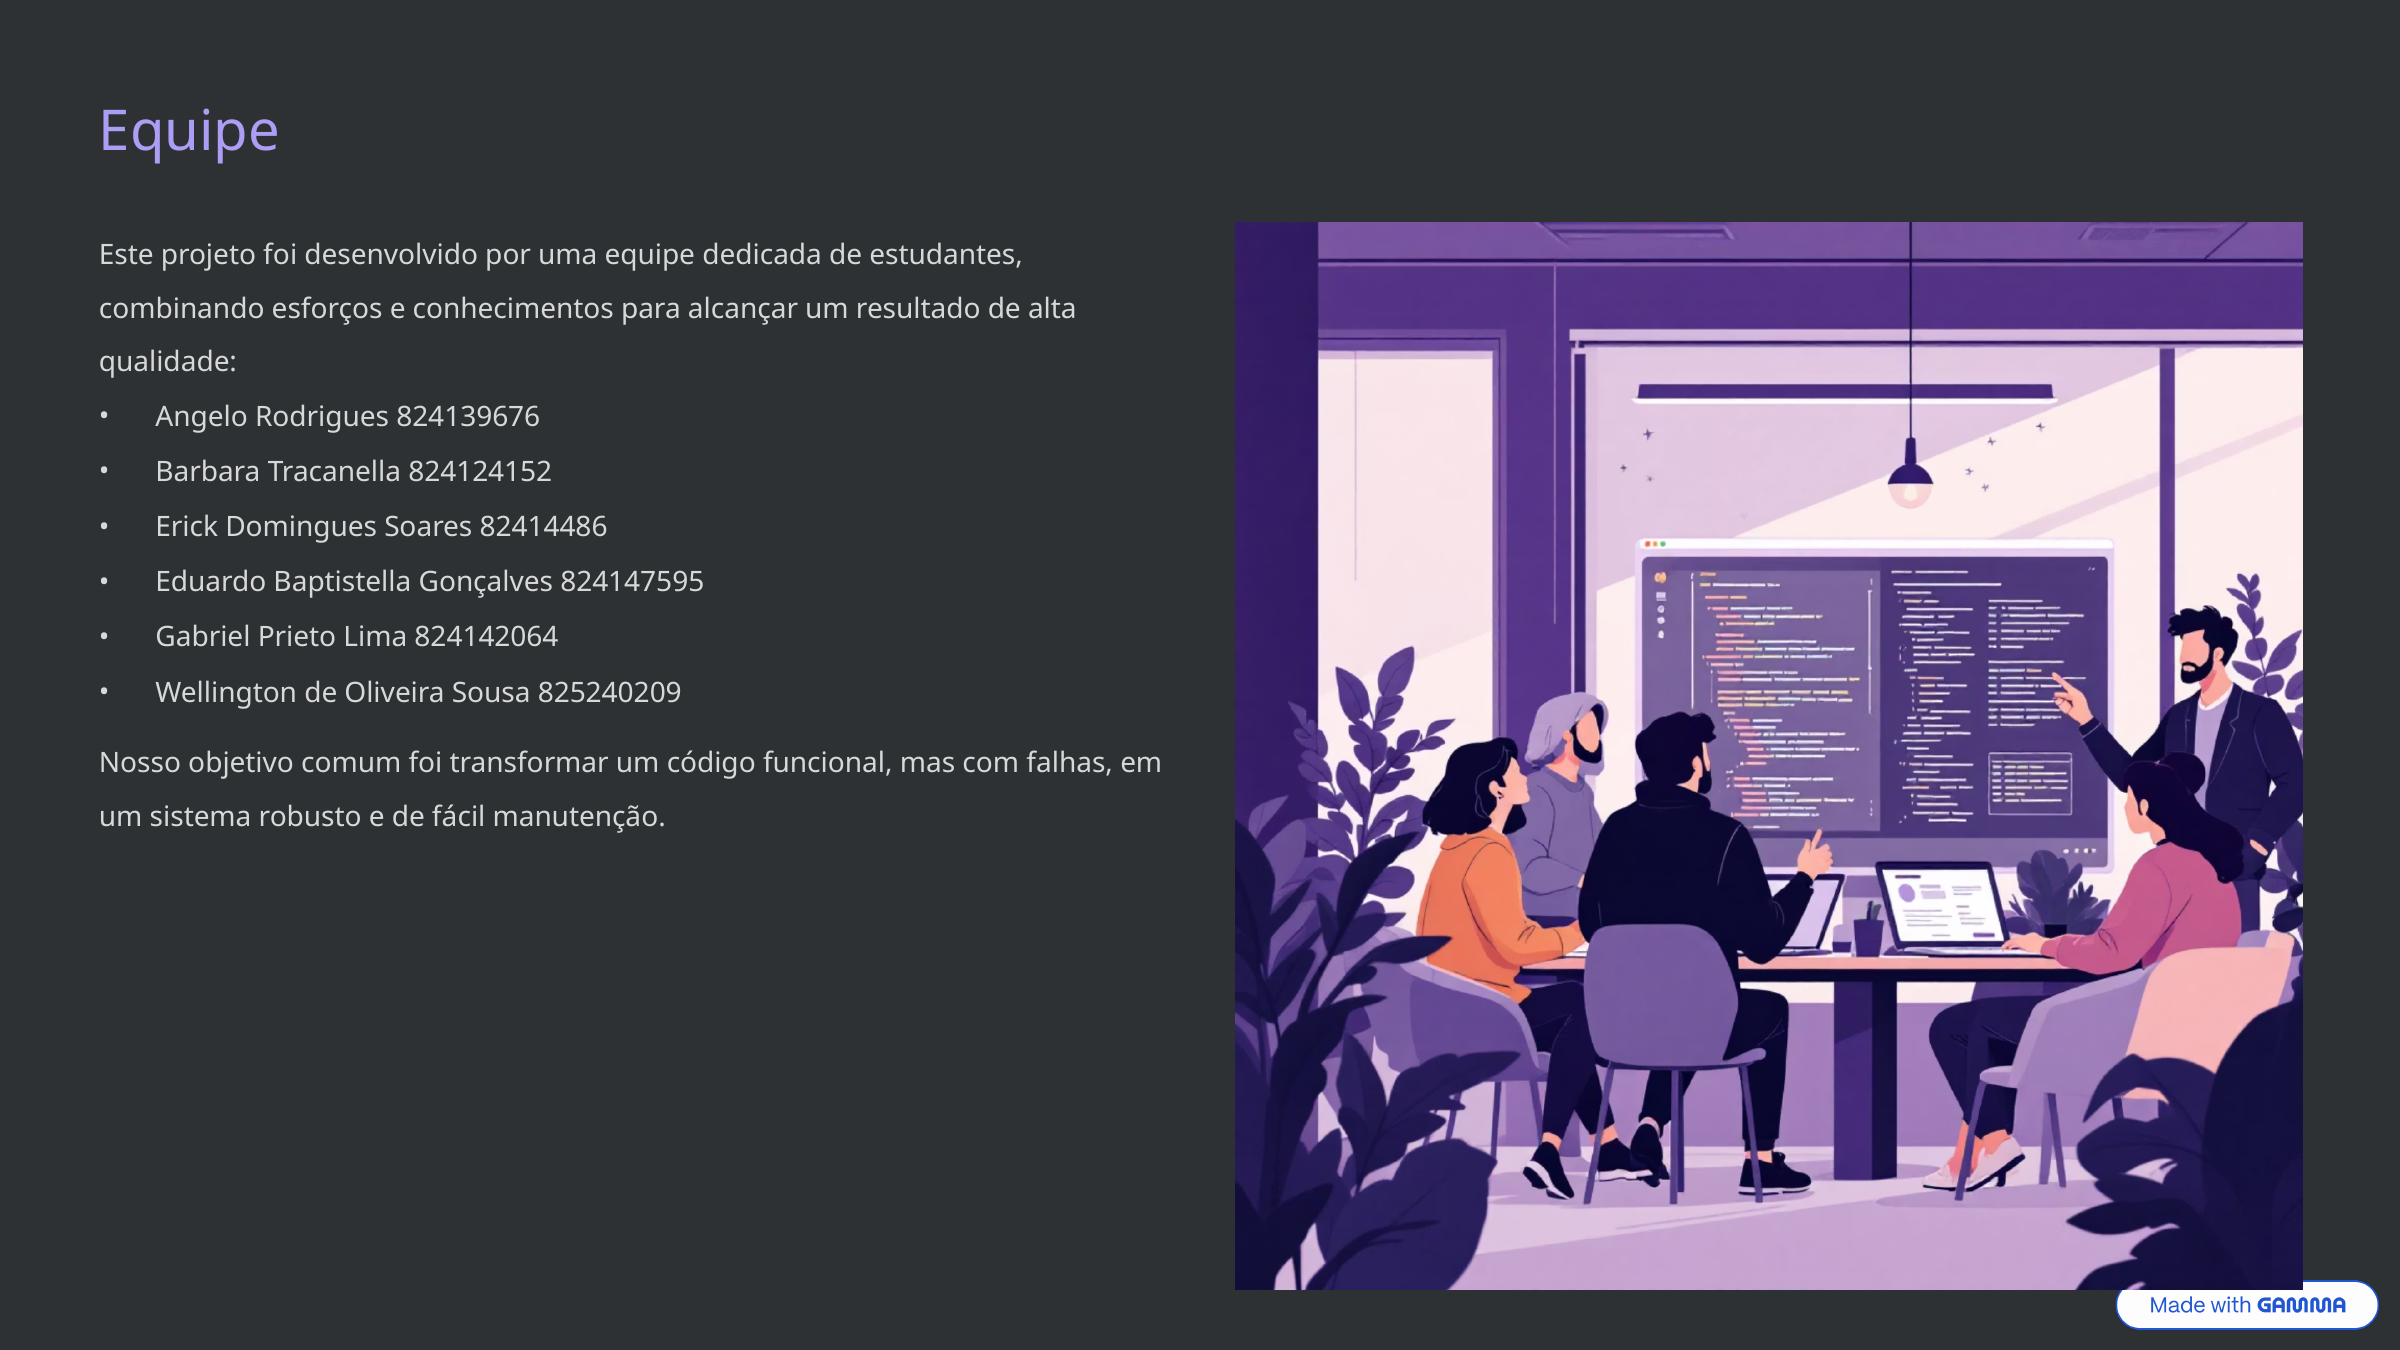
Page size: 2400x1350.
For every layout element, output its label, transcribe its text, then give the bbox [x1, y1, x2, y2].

text_box Eduardo Baptistella Gonçalves 824147595 [99, 543, 1166, 589]
text_box Erick Domingues Soares 82414486 [99, 488, 1166, 534]
text_box Barbara Tracanella 824124152 [99, 433, 1166, 479]
picture [1235, 222, 2389, 1339]
text_box Wellington de Oliveira Sousa 825240209 [99, 654, 1166, 700]
text_box Equipe [99, 77, 666, 149]
text_box Angelo Rodrigues 824139676 [99, 378, 1166, 424]
text_box Gabriel Prieto Lima 824142064 [99, 598, 1166, 645]
text_box Este projeto foi desenvolvido por uma equipe dedicada de estudantes, combinando esforços e conhecimentos para alcançar um resultado de alta qualidade: [99, 216, 1166, 353]
text_box Nosso objetivo comum foi transformar um código funcional, mas com falhas, em um sistema robusto e de fácil manutenção. [99, 724, 1166, 816]
